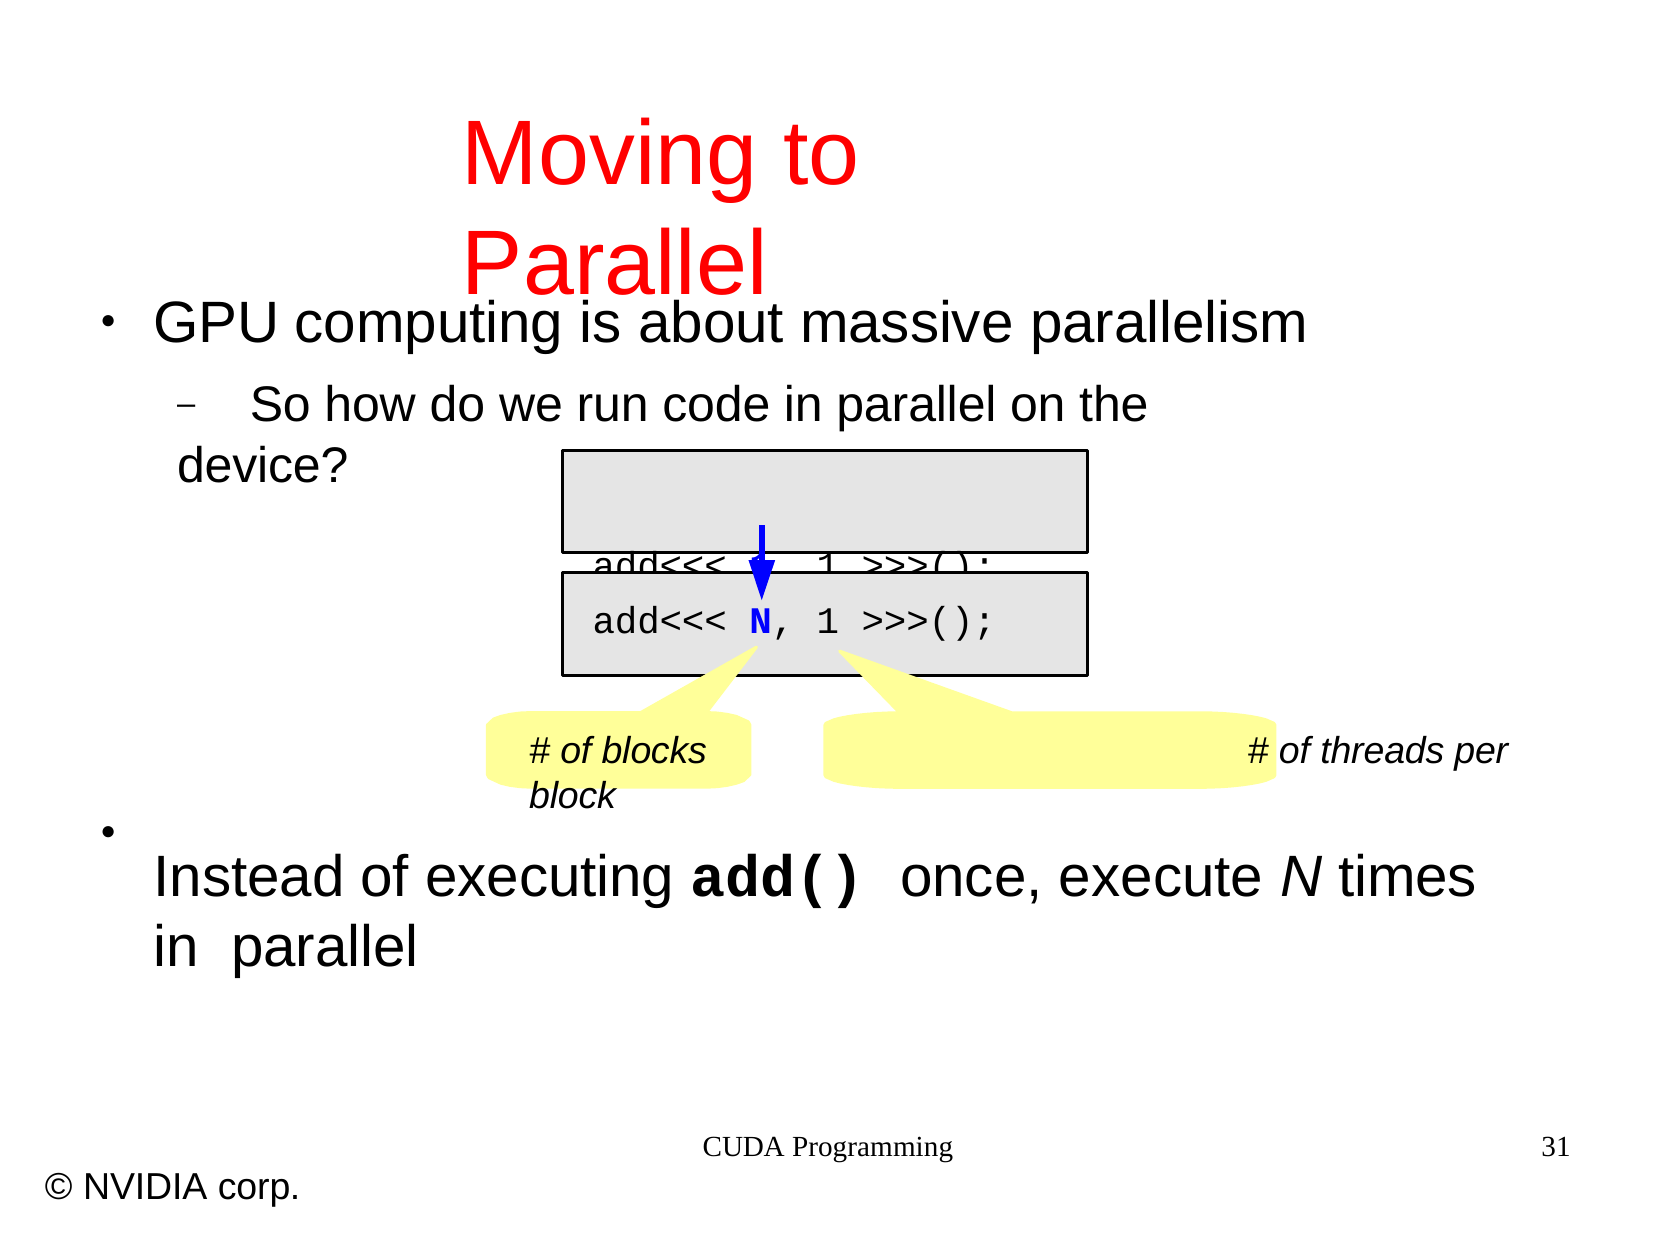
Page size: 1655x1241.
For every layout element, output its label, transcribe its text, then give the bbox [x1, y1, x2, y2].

text_box ● [98, 300, 124, 335]
text_box [562, 572, 1088, 676]
title Moving to Parallel [459, 90, 1193, 269]
text_box © NVIDIA corp. [42, 1163, 302, 1208]
text_box GPU computing is about massive parallelism – So how do we run code in parallel on the device? add<<< 1, 1 >>>(); [151, 269, 1315, 587]
text_box # of blocks # of threads per block Instead of executing add() once, execute N times in parallel [151, 709, 1526, 978]
text_box [647, 647, 757, 709]
text_box ● [98, 811, 124, 845]
text_box [748, 560, 776, 601]
text_box add<<< N, 1 >>>(); [590, 594, 1000, 642]
text_box [839, 651, 1002, 709]
slide_number 31 [1523, 1127, 1575, 1241]
footer CUDA Programming [700, 1127, 955, 1241]
